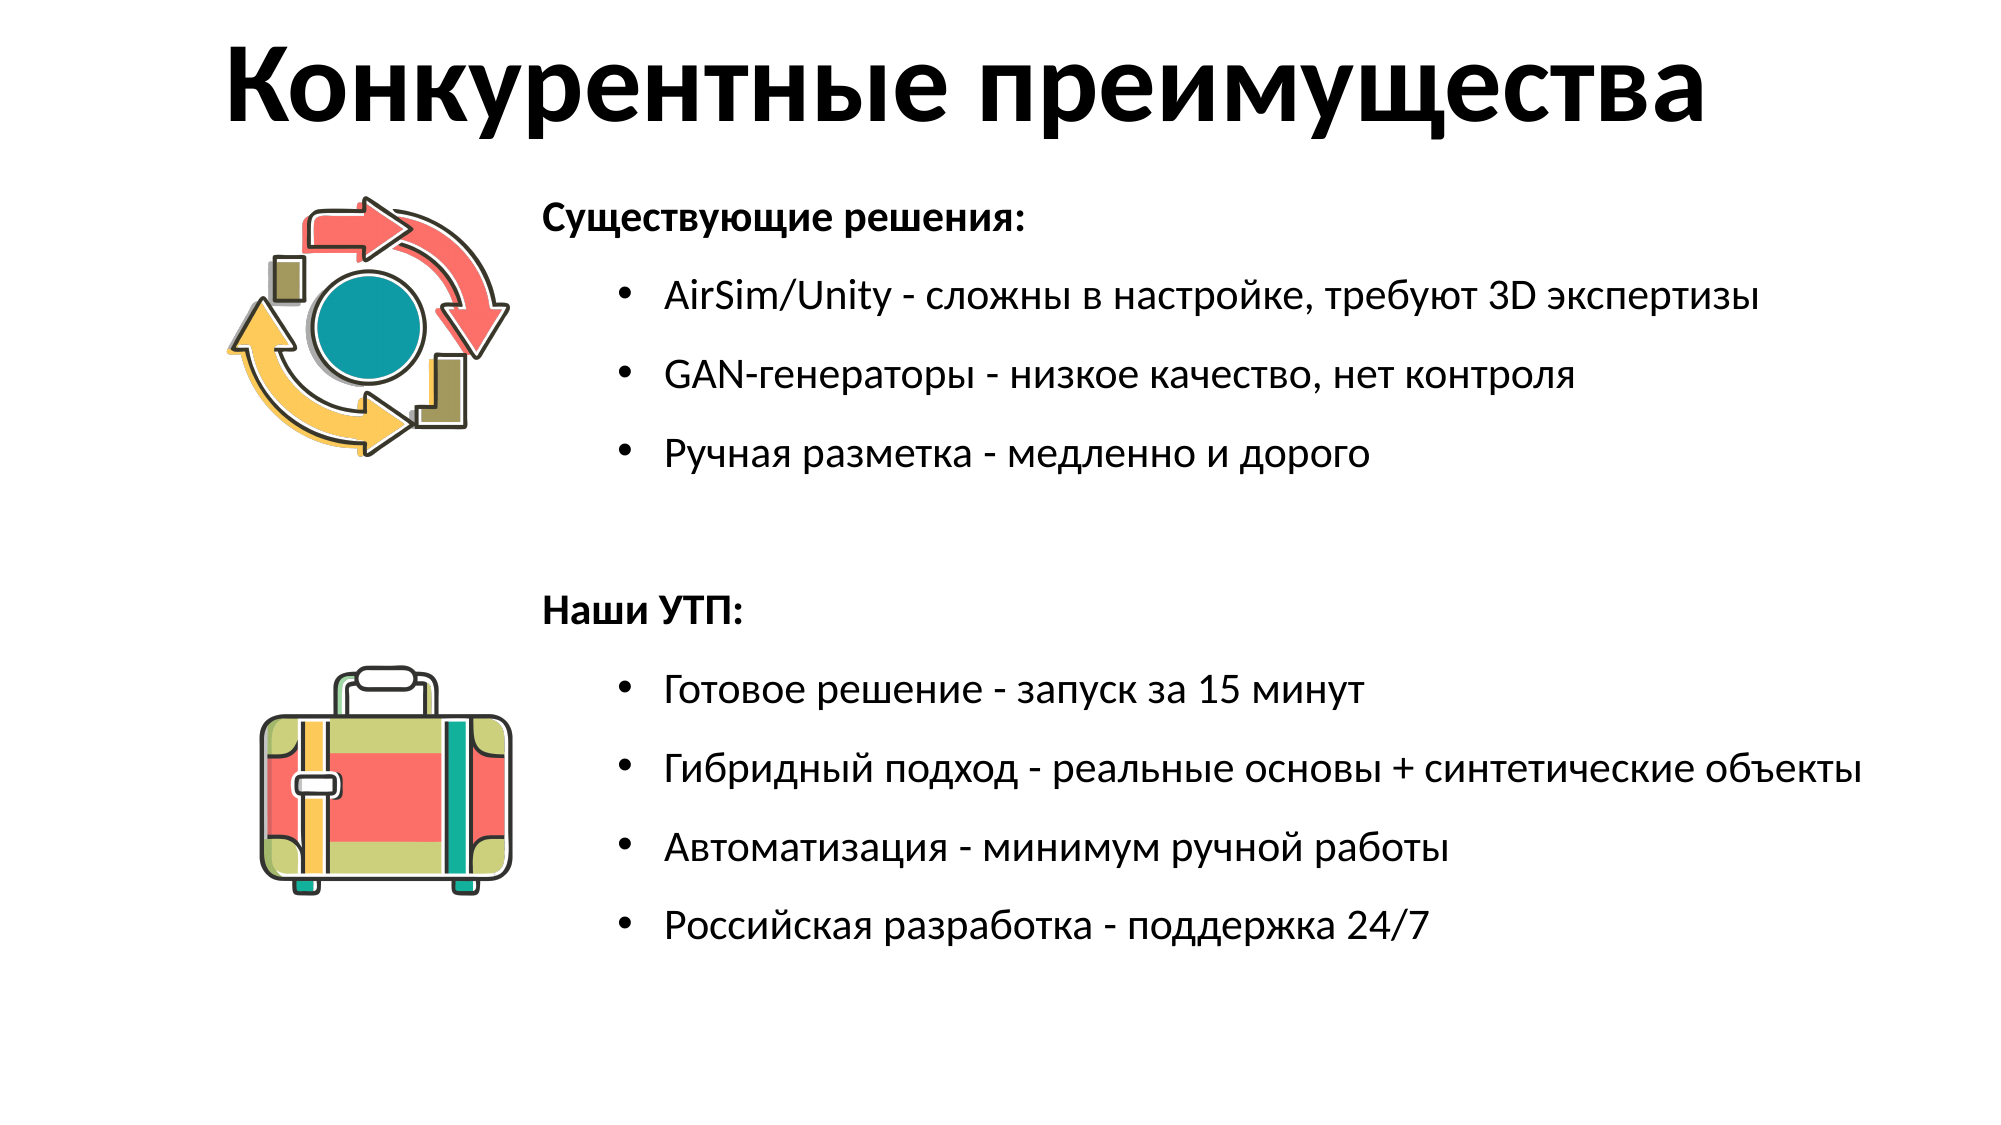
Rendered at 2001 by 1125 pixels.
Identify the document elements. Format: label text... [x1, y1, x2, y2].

picture [210, 168, 528, 486]
picture [210, 605, 562, 957]
text_box Конкурентные преимущества [210, 0, 1800, 153]
text_box Существующие решения: AirSim/Unity - сложны в настройке, требуют 3D экспертизы GAN-генераторы - низкое качество, нет контроля Ручная разметка - медленно и дорого Наши УТП: Готовое решение - запуск за 15 минут Гибридный подход - реальные основы + синтетические объекты Автоматизация - минимум ручной работы Российская разработка - поддержка 24/7 [527, 153, 1884, 956]
